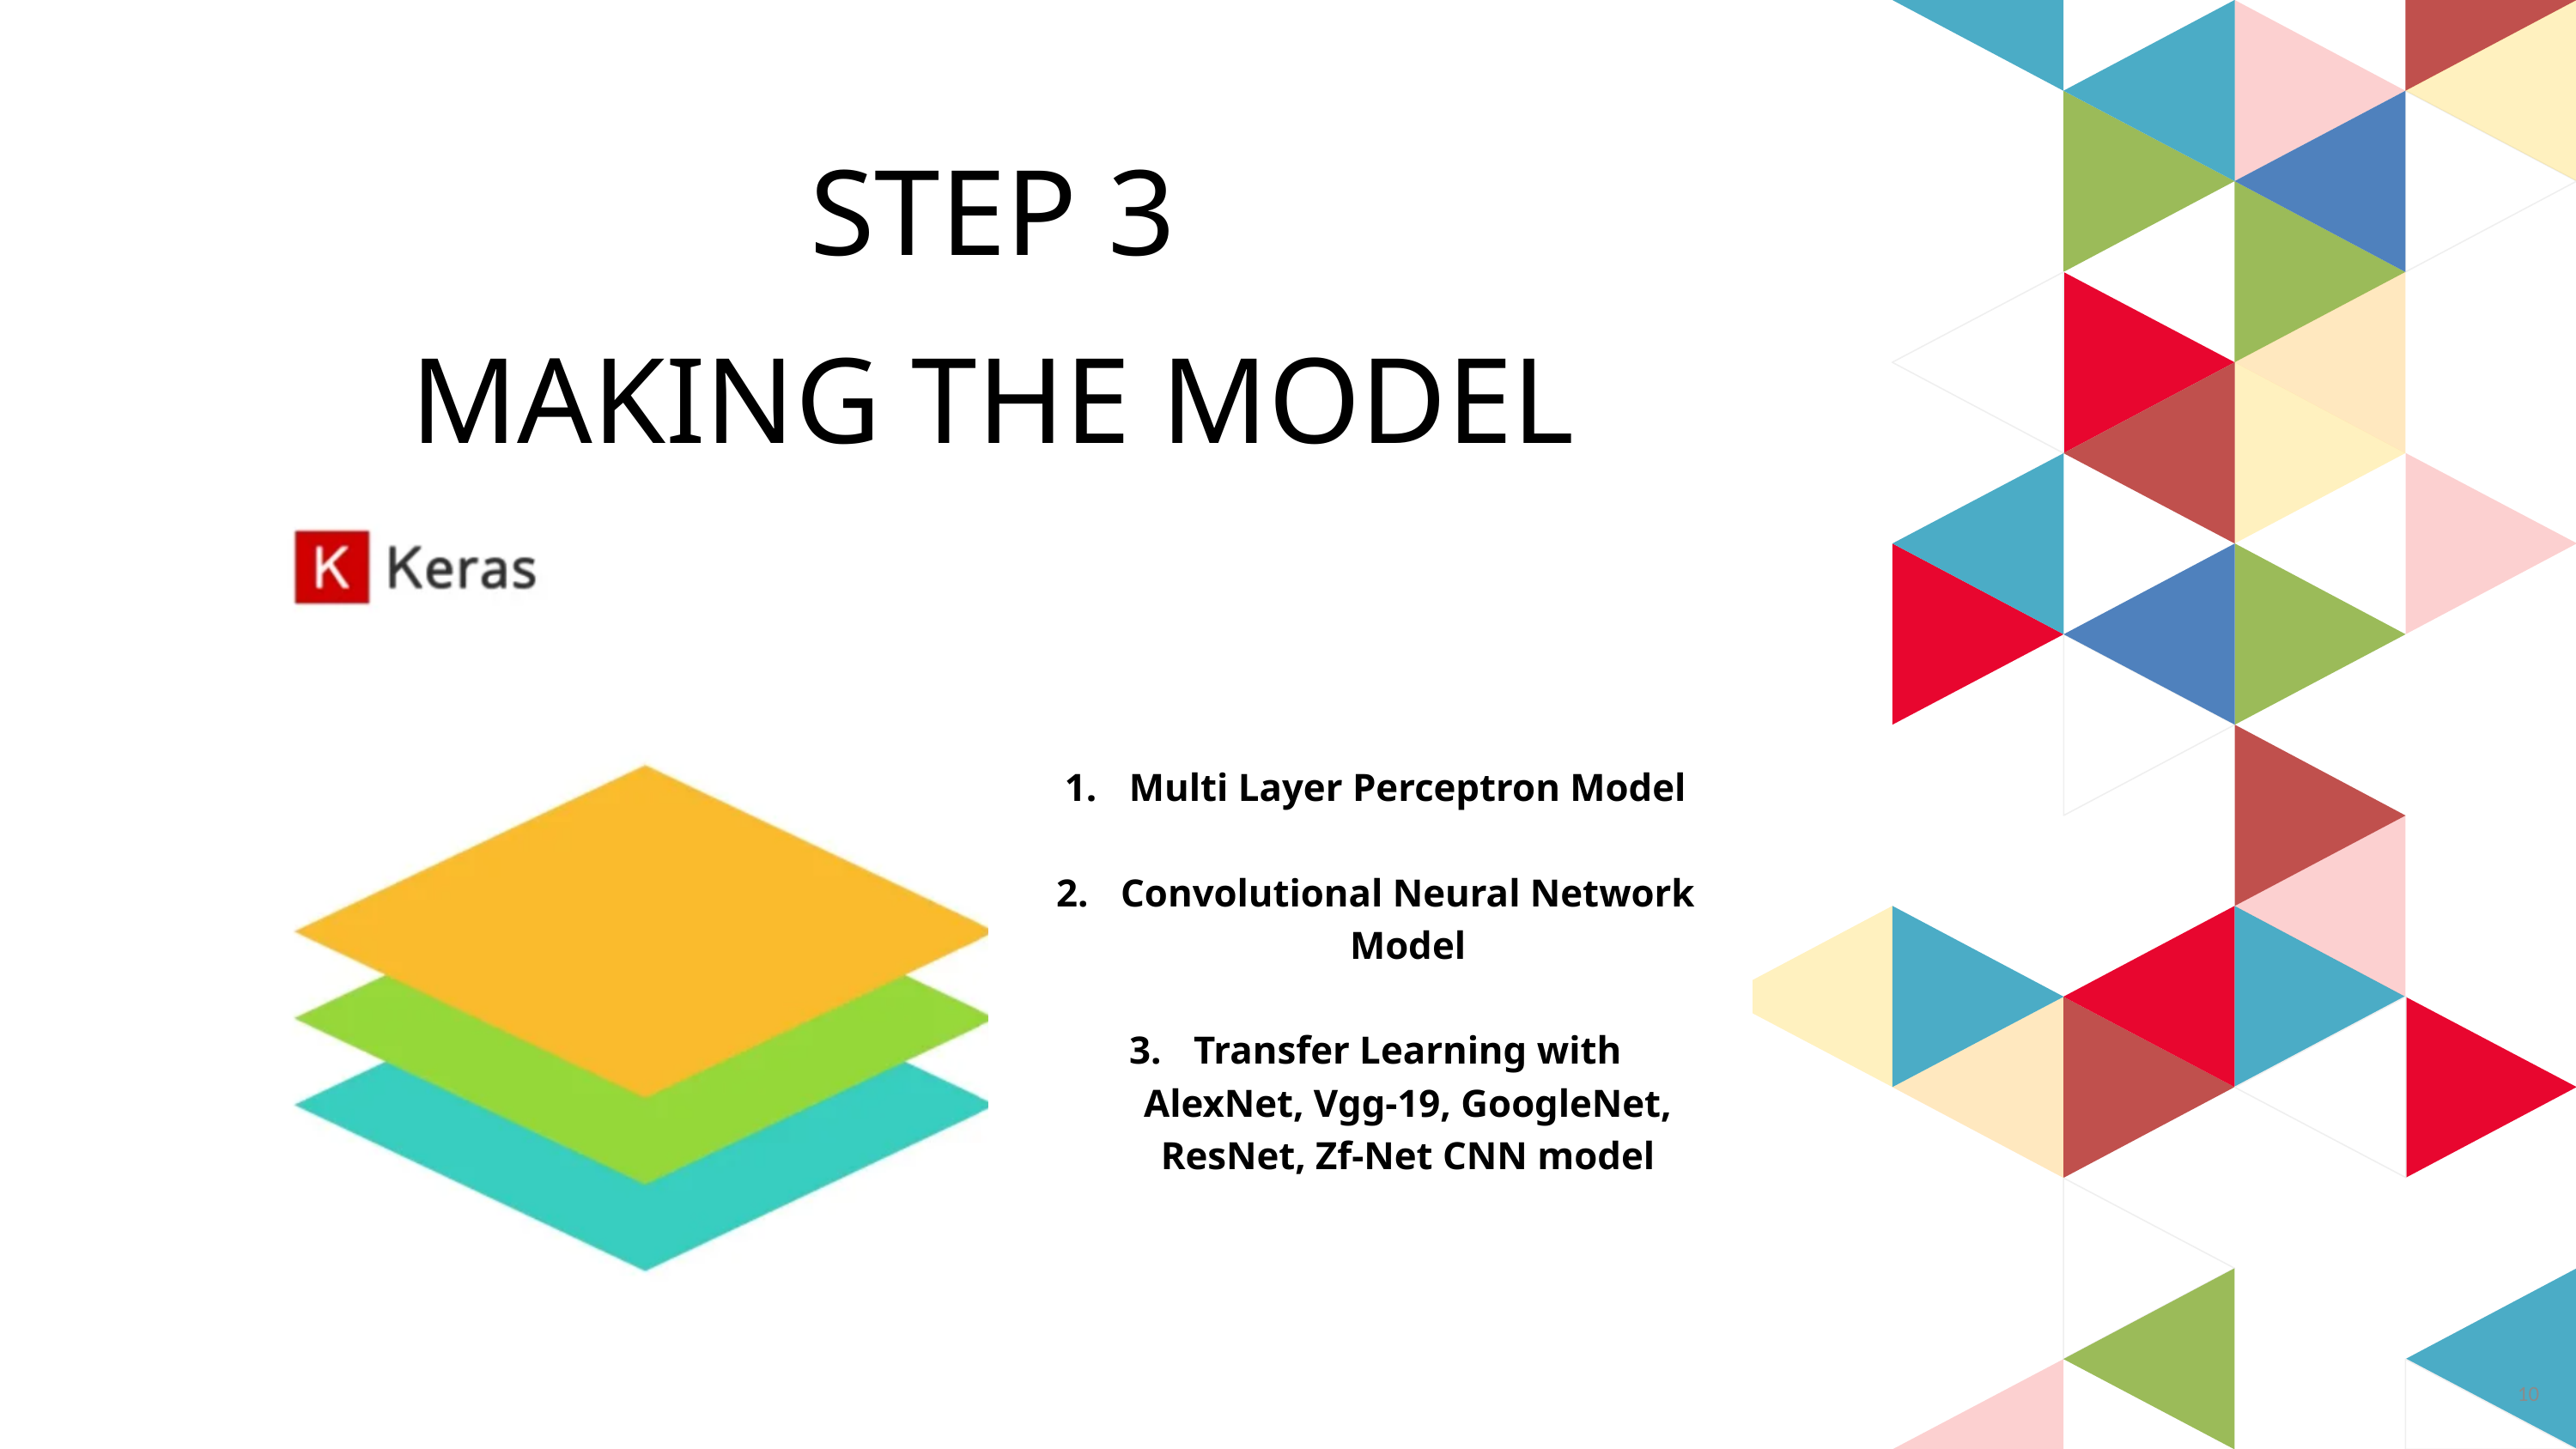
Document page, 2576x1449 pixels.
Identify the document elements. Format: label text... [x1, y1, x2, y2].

picture [233, 465, 1753, 1449]
text_box STEP 3 MAKING THE MODEL [139, 91, 1846, 467]
slide_number 10 [2410, 1337, 2566, 1449]
